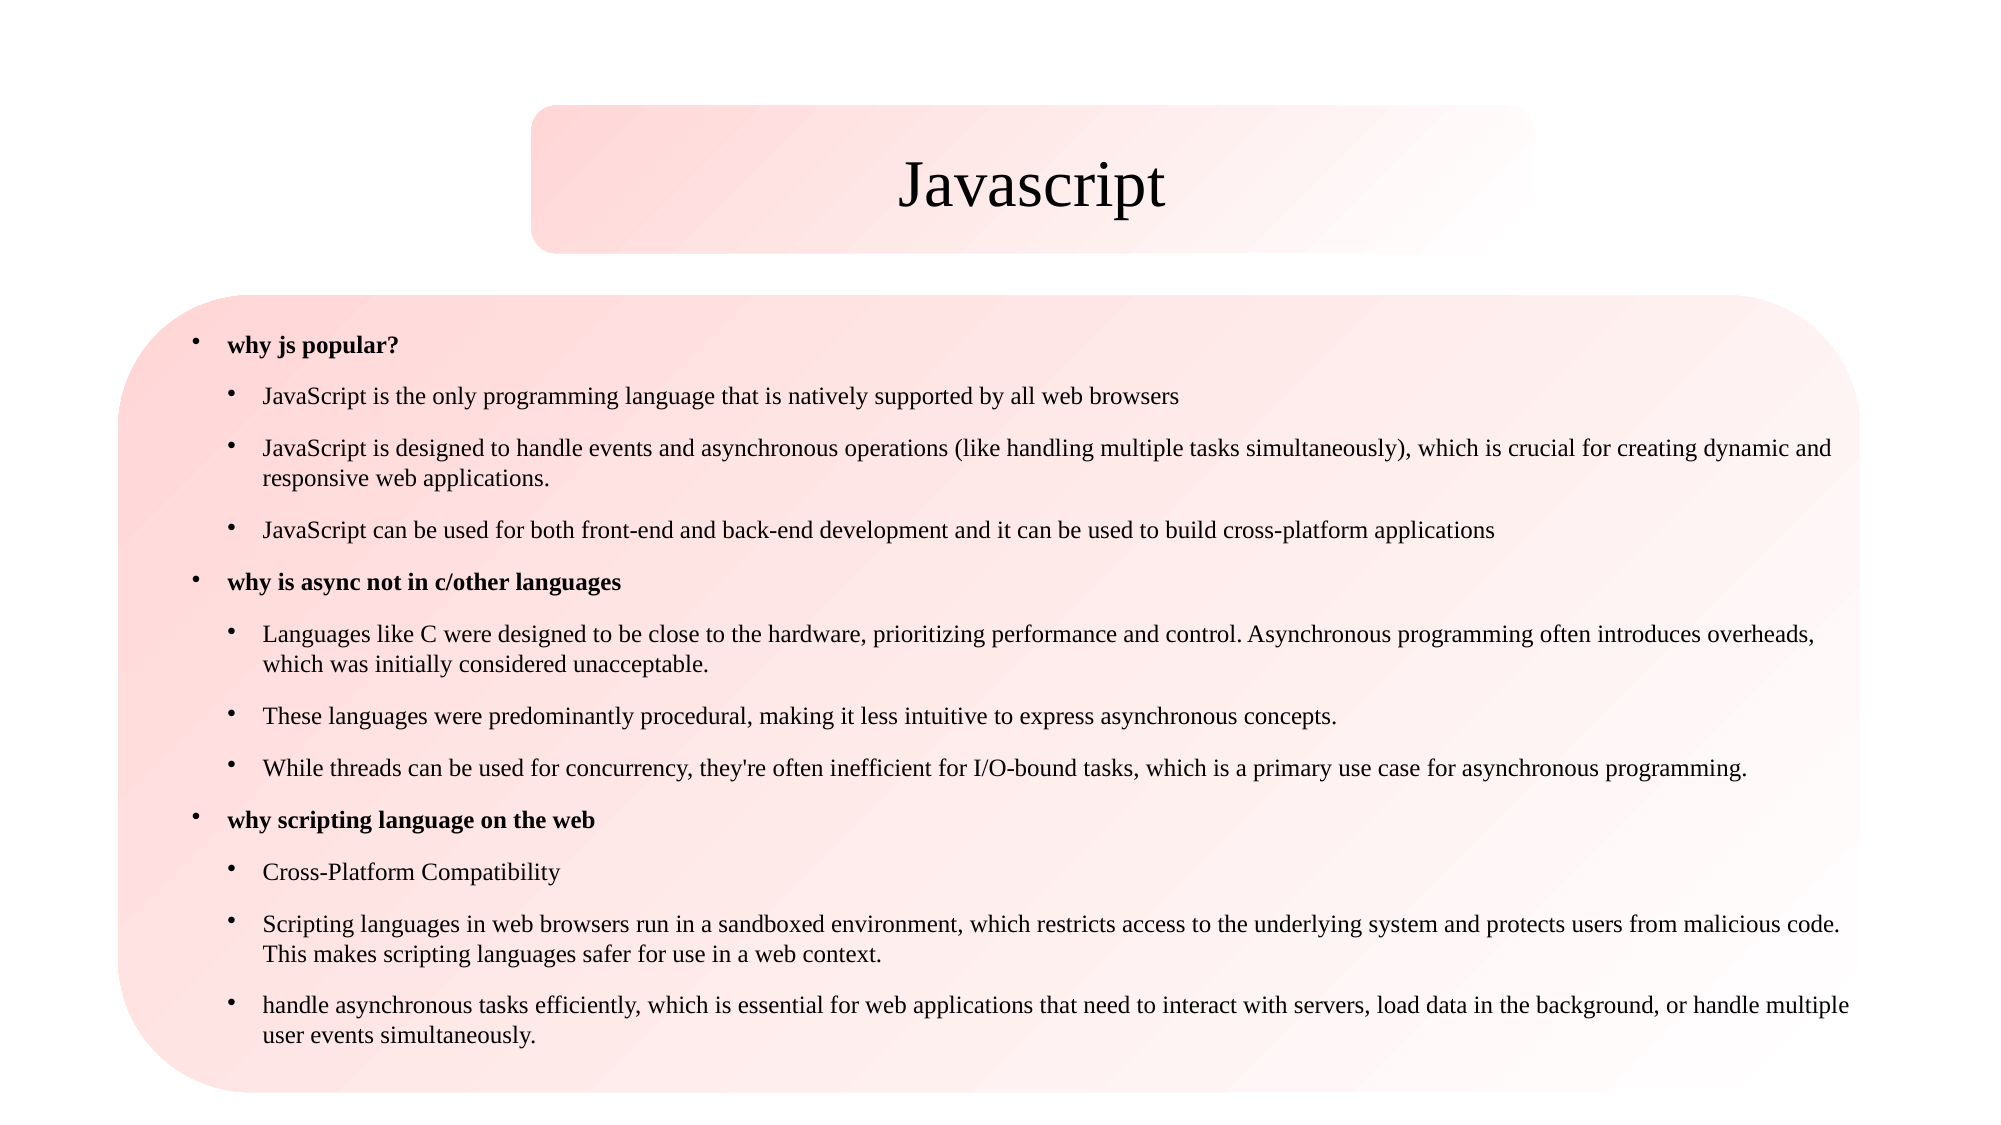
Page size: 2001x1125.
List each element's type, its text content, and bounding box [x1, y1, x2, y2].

text_box [118, 317, 177, 1070]
text_box why js popular? JavaScript is the only programming language that is natively supported by all web browsers JavaScript is designed to handle events and asynchronous operations (like handling multiple tasks simultaneously), which is crucial for creating dynamic and responsive web applications. JavaScript can be used for both front-end and back-end development and it can be used to build cross-platform applications why is async not in c/other languages Languages like C were designed to be close to the hardware, prioritizing performance and control. Asynchronous programming often introduces overheads, which was initially considered unacceptable. These languages were predominantly procedural, making it less intuitive to express asynchronous concepts. While threads can be used for concurrency, they're often inefficient for I/O-bound tasks, which is a primary use case for asynchronous programming. why scripting language on the web Cross-Platform Compatibility Scripting languages in web browsers run in a sandboxed environment, which restricts access to the underlying system and protects users from malicious code. This makes scripting languages safer for use in a web context. handle asynchronous tasks efficiently, which is essential for web applications that need to interact with servers, load data in the background, or handle multiple user events simultaneously. [177, 206, 1890, 1125]
text_box Javascript [531, 105, 1534, 254]
